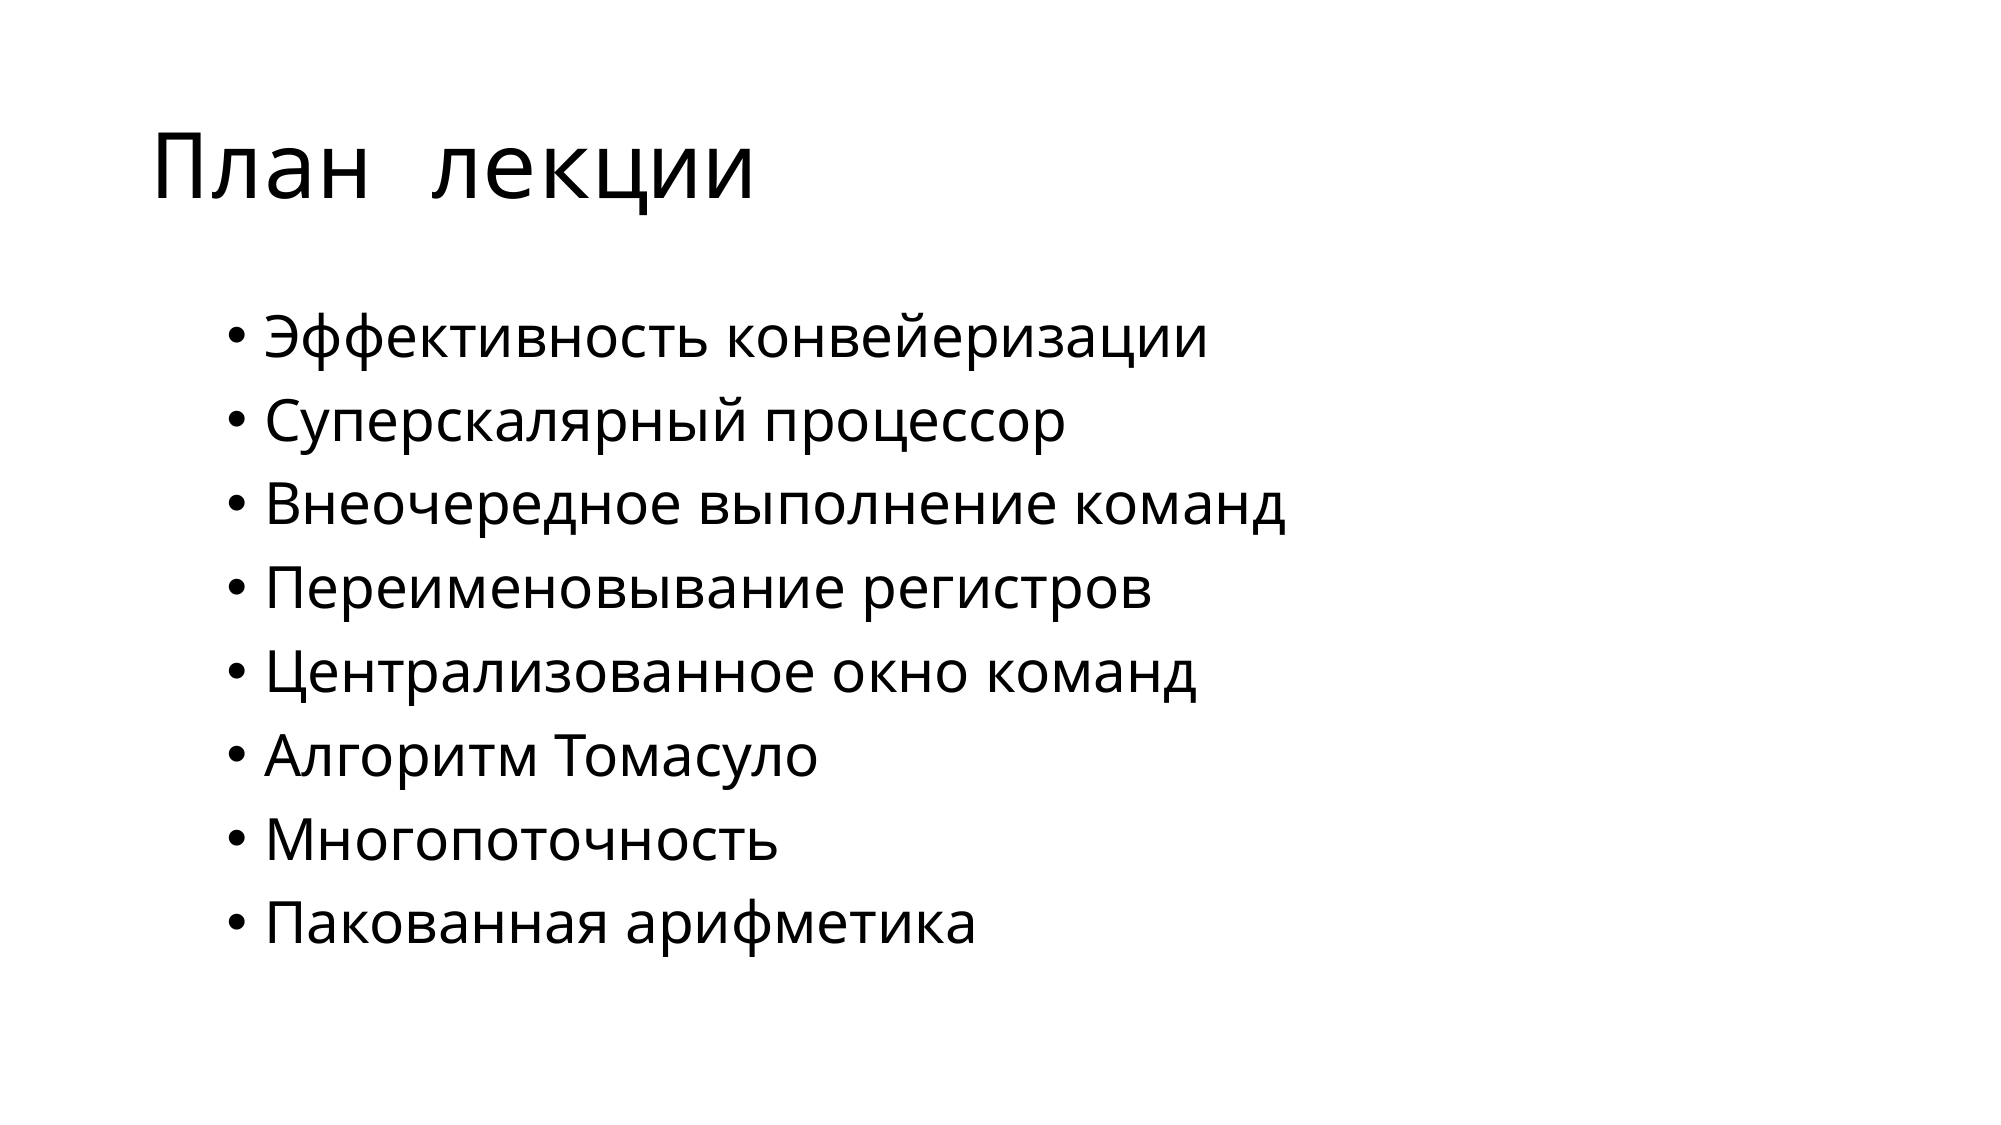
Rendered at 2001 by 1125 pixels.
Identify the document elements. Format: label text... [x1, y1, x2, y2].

title План лекции [137, 59, 1863, 278]
list Эффективность конвейеризации Суперскалярный процессор Внеочередное выполнение команд Переименовывание регистров Централизованное окно команд Алгоритм Томасуло Многопоточность Пакованная арифметика [211, 299, 1863, 1014]
